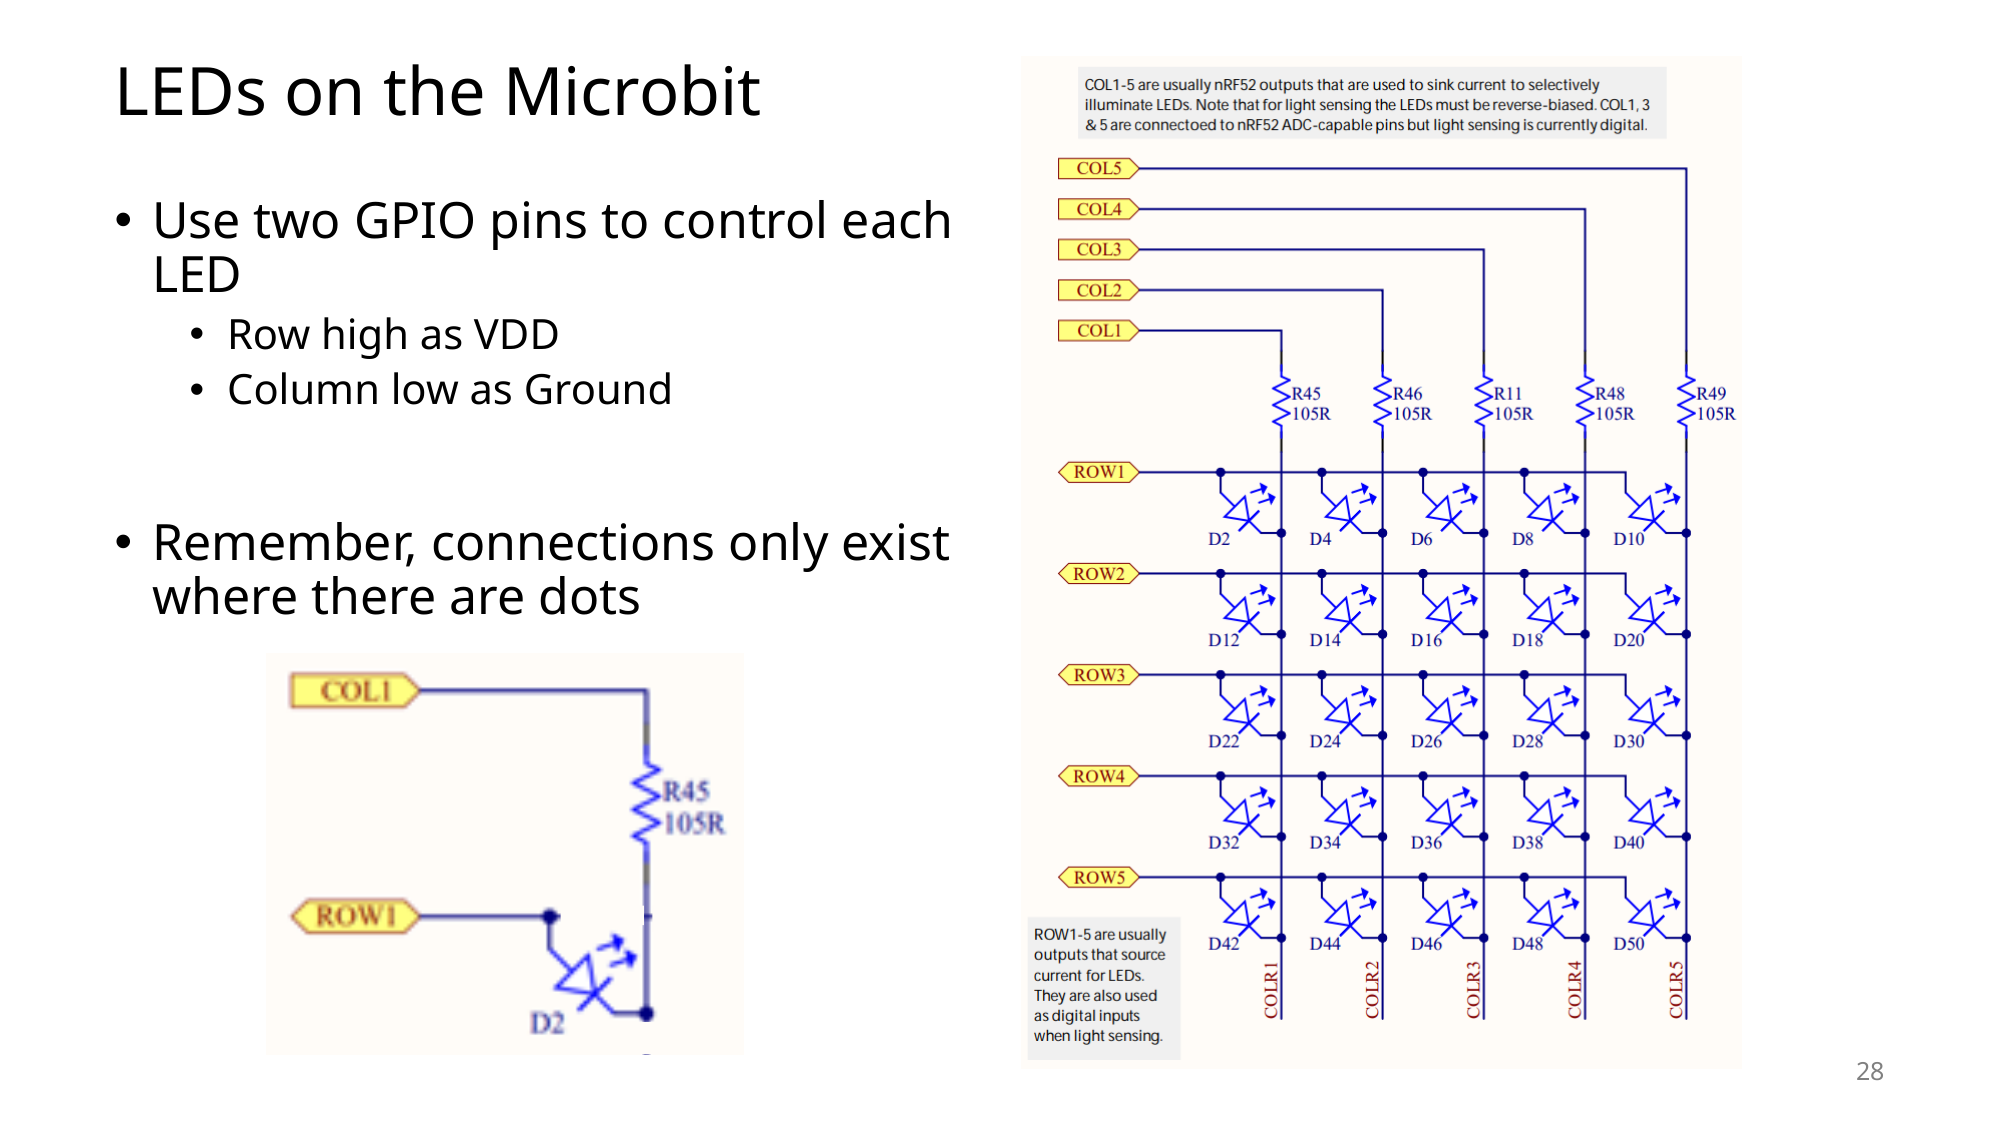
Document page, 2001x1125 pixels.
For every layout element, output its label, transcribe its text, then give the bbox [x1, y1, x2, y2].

picture [1021, 56, 1742, 1069]
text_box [266, 653, 745, 1055]
title LEDs on the Microbit [99, 37, 1900, 150]
slide_number 28 [1749, 1042, 1900, 1103]
list Use two GPIO pins to control each LED Row high as VDD Column low as Ground Remember, connections only exist where there are dots [99, 187, 979, 1013]
